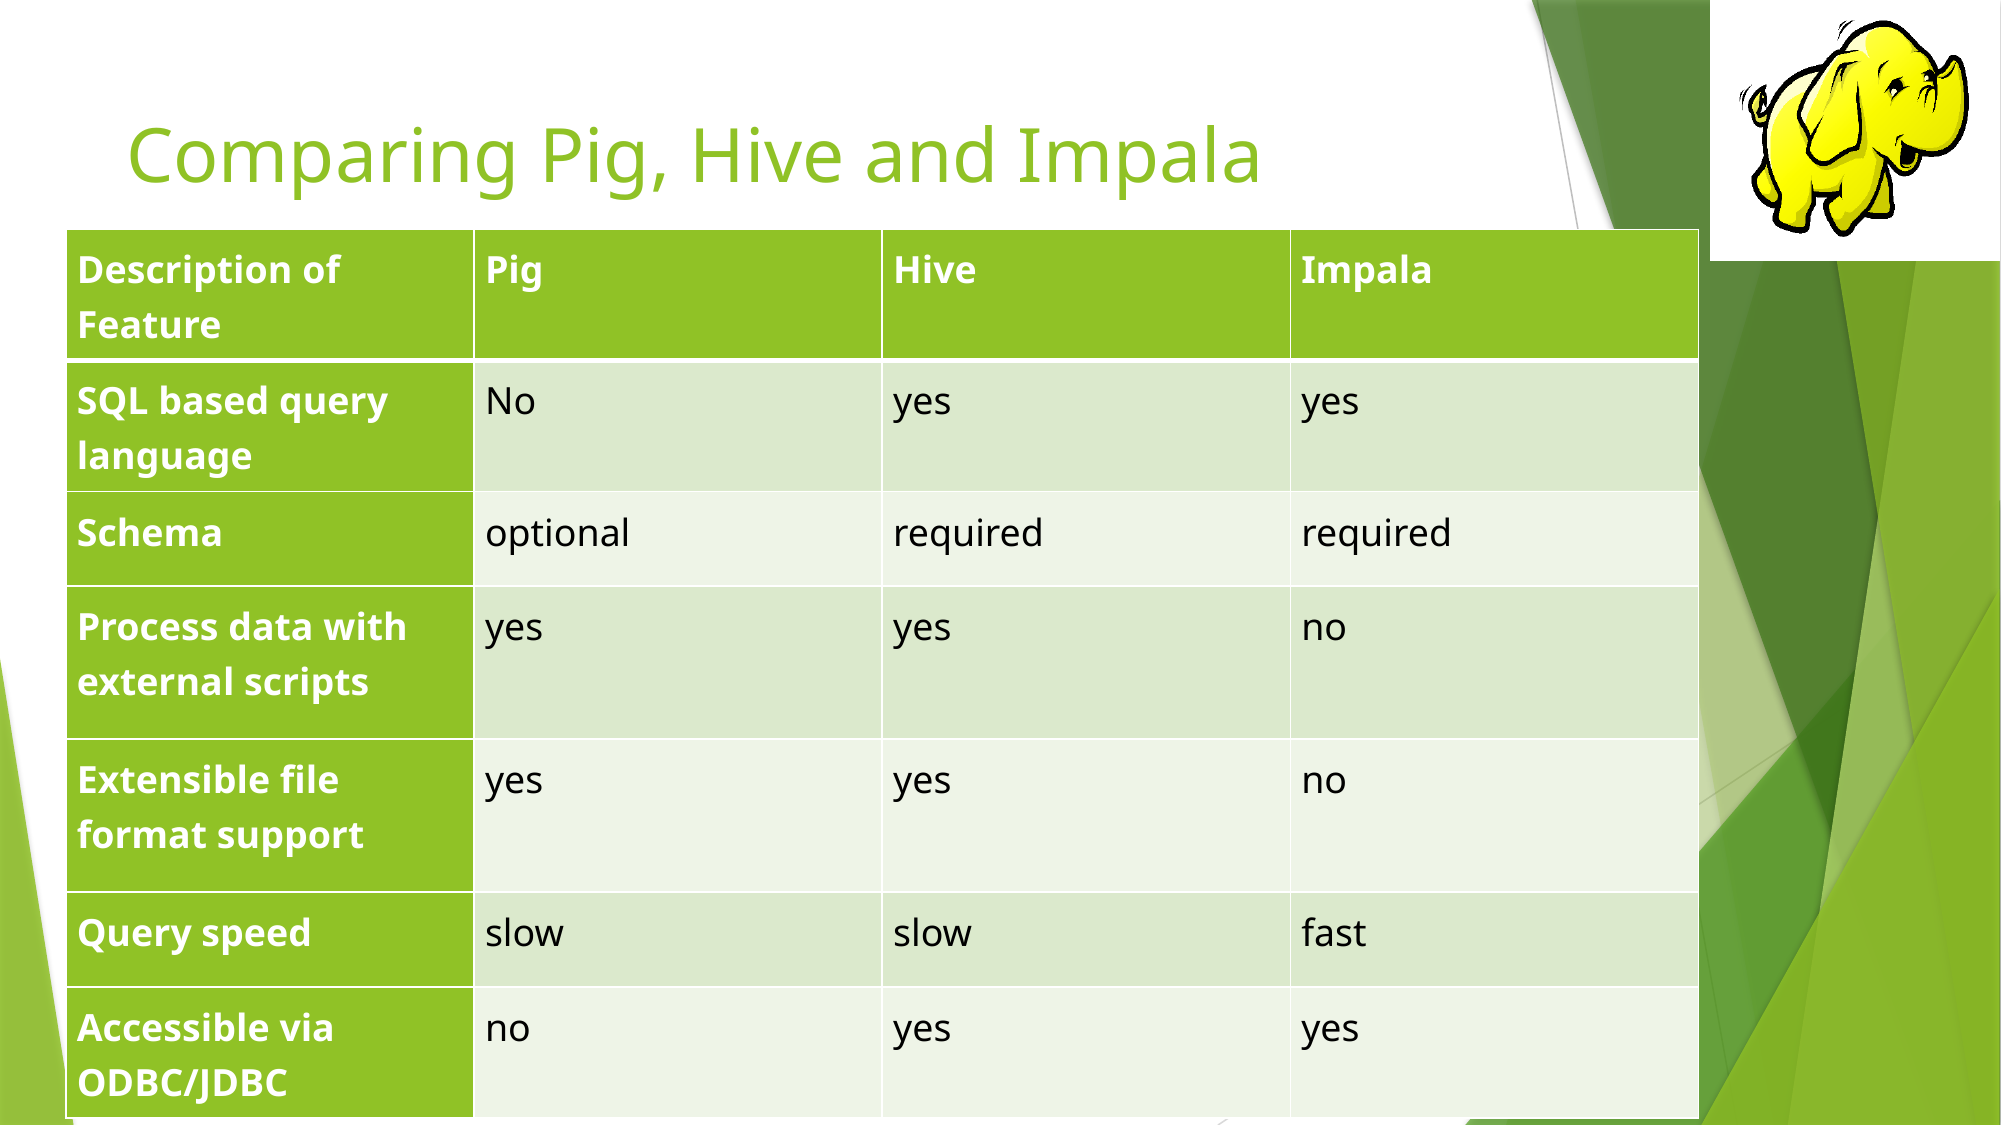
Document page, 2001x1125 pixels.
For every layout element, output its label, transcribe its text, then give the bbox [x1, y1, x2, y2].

table_cell optional [475, 492, 881, 585]
table_cell yes [475, 587, 881, 738]
table_cell yes [1291, 988, 1698, 1117]
table_cell yes [883, 363, 1290, 491]
picture [1710, 0, 2000, 261]
table_cell yes [1291, 363, 1698, 491]
table_cell Query speed [67, 893, 473, 986]
table_cell slow [475, 893, 881, 986]
table_cell no [1291, 740, 1698, 891]
table_cell required [1291, 492, 1698, 585]
table_cell slow [883, 893, 1290, 986]
table_header Impala [1291, 230, 1698, 358]
table_cell yes [475, 740, 881, 891]
table_header Hive [883, 230, 1290, 358]
table_cell Extensible file format support [67, 740, 473, 891]
table_cell yes [883, 740, 1290, 891]
table_cell Process data with external scripts [67, 587, 473, 738]
table_cell yes [883, 988, 1290, 1117]
table_header Pig [475, 230, 881, 358]
title Comparing Pig, Hive and Impala [111, 99, 1522, 229]
table_cell no [475, 988, 881, 1117]
table_header Description of Feature [67, 230, 473, 358]
table_cell Accessible via ODBC/JDBC [67, 988, 473, 1117]
table_cell fast [1291, 893, 1698, 986]
table_cell SQL based query language [67, 363, 473, 491]
table_cell No [475, 363, 881, 491]
table_cell required [883, 492, 1290, 585]
table_cell Schema [67, 492, 473, 585]
table_cell no [1291, 587, 1698, 738]
table_cell yes [883, 587, 1290, 738]
